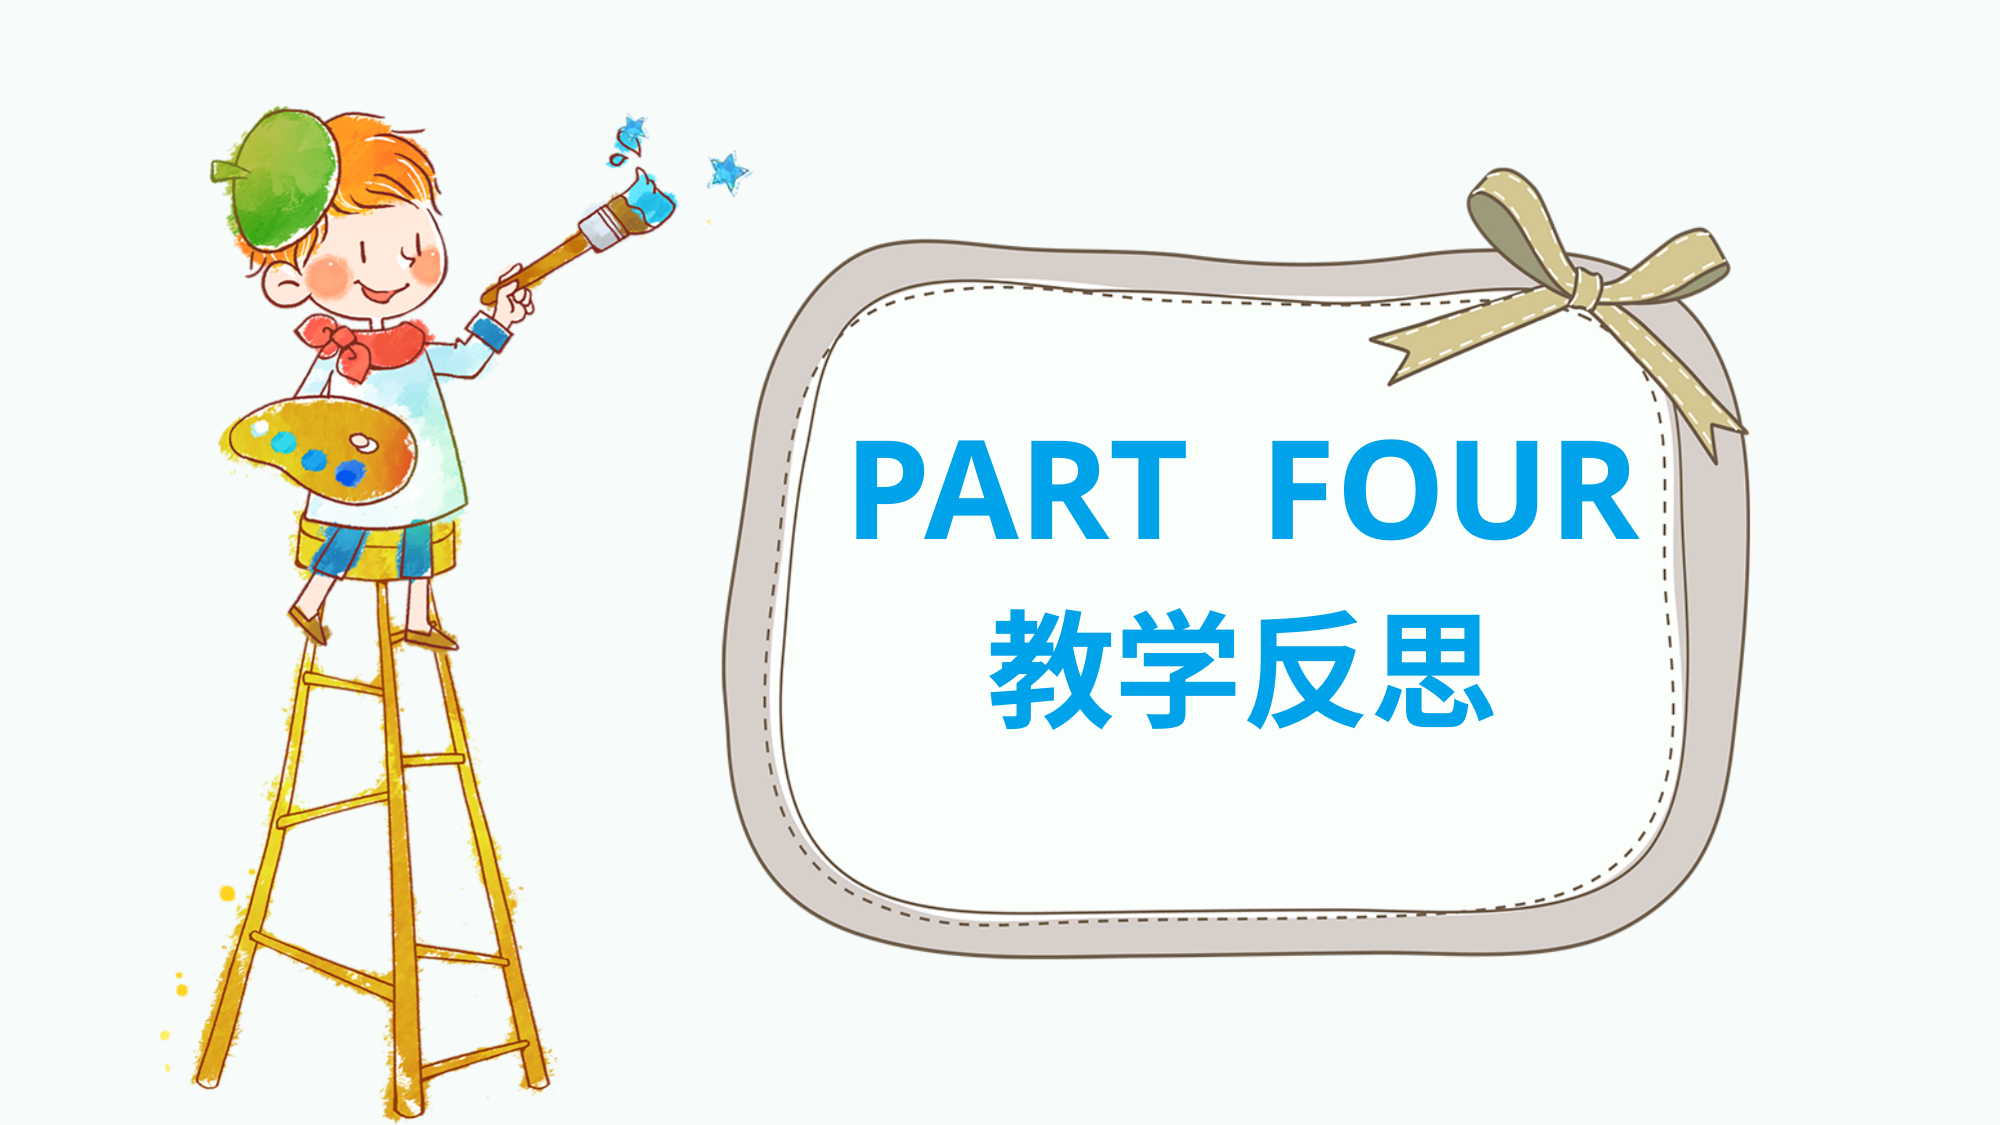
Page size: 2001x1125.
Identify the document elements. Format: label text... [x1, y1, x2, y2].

list 教学反思 [746, 600, 1739, 755]
list PART FOUR [746, 412, 1739, 568]
picture [34, 0, 1802, 1125]
